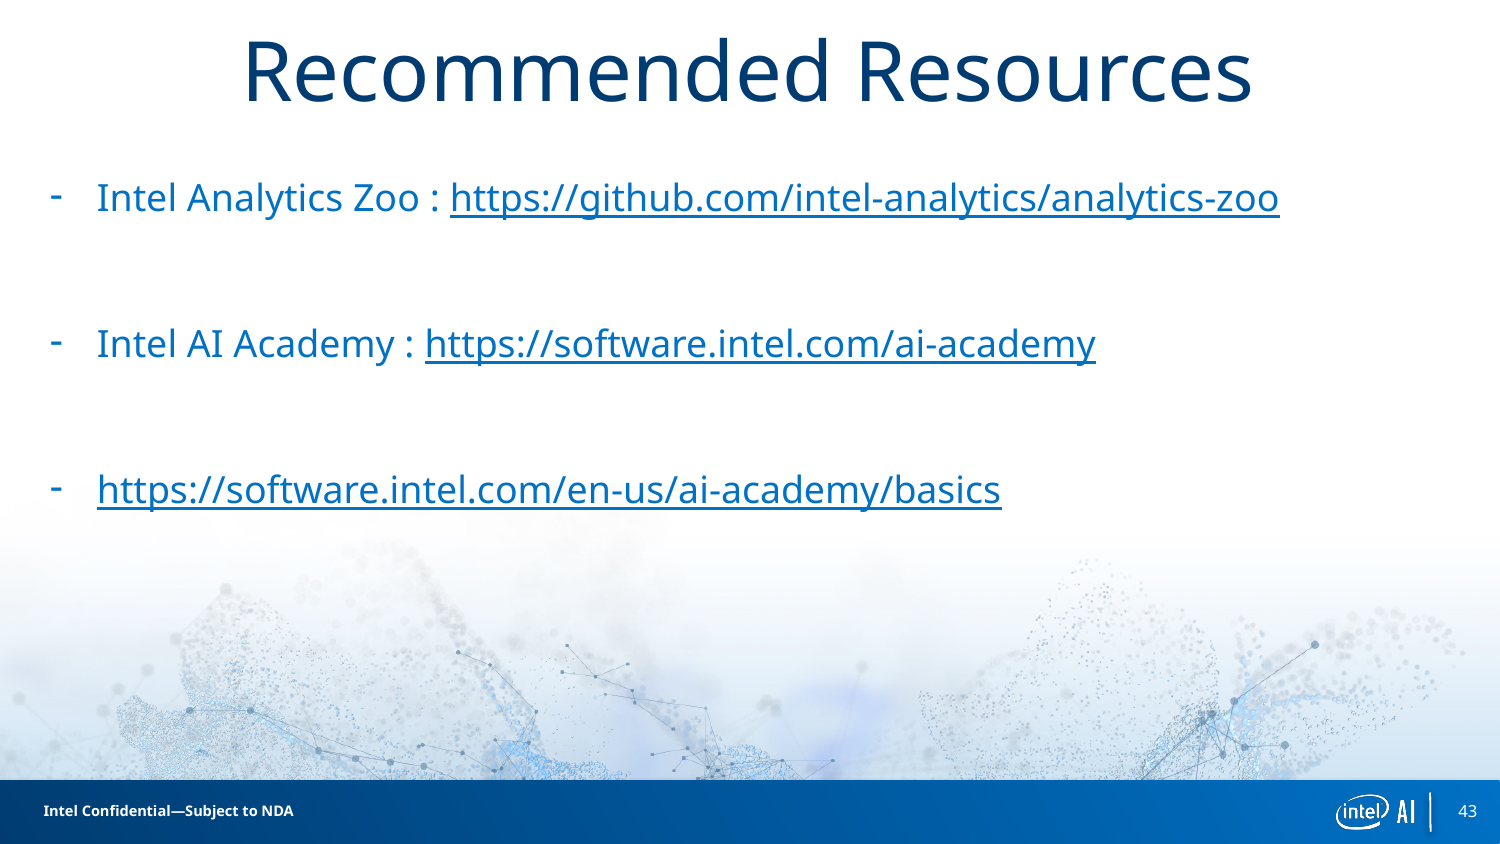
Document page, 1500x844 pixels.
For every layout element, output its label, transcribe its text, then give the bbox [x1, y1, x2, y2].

title Recommended Resources [50, 24, 1447, 131]
picture [1335, 794, 1415, 830]
list Intel Analytics Zoo : https://github.com/intel-analytics/analytics-zoo Intel AI Academy : https://software.intel.com/ai-academy https://software.intel.com/en-us/ai-academy/basics [50, 174, 1447, 760]
